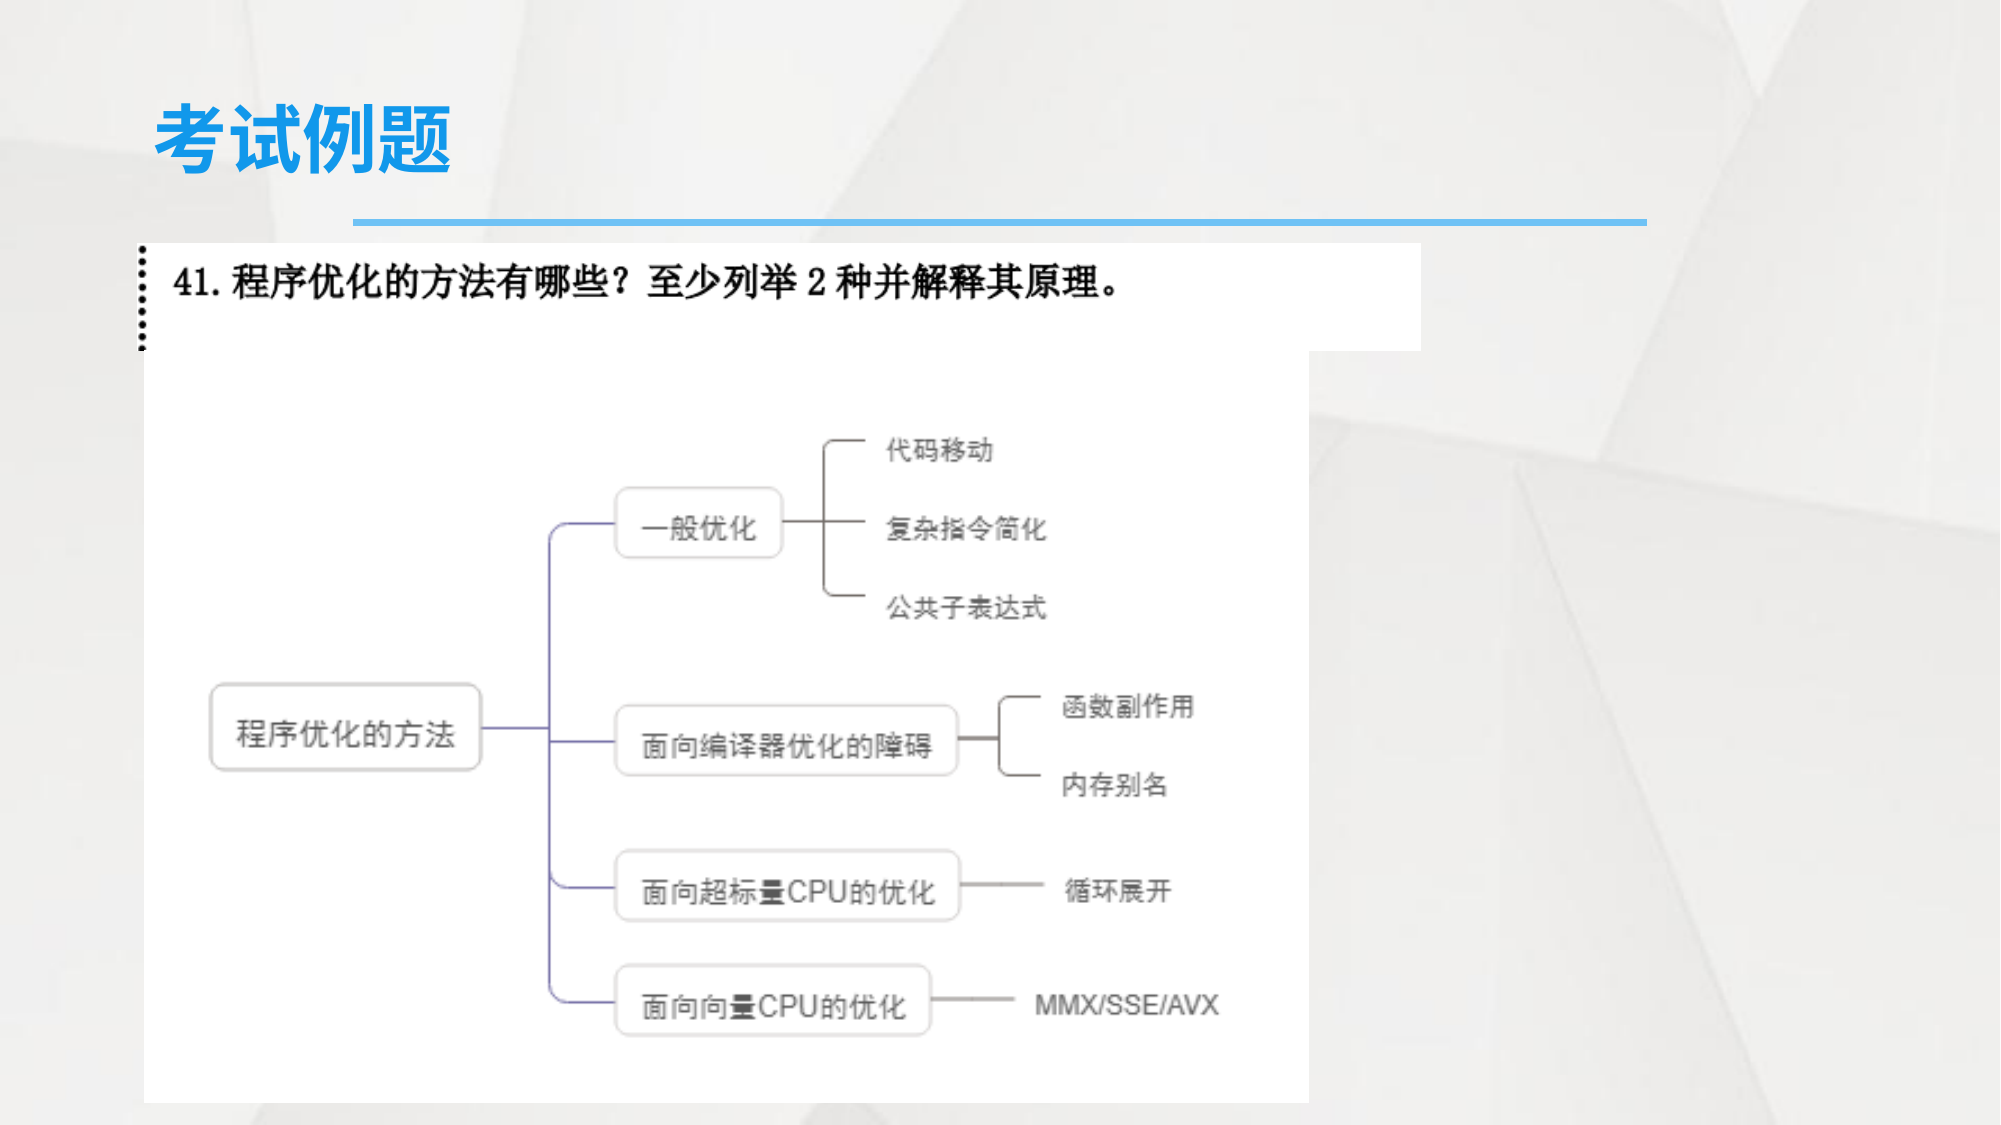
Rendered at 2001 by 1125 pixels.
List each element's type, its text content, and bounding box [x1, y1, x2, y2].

title 考试例题 [137, 59, 1863, 227]
picture [0, 0, 2001, 1125]
